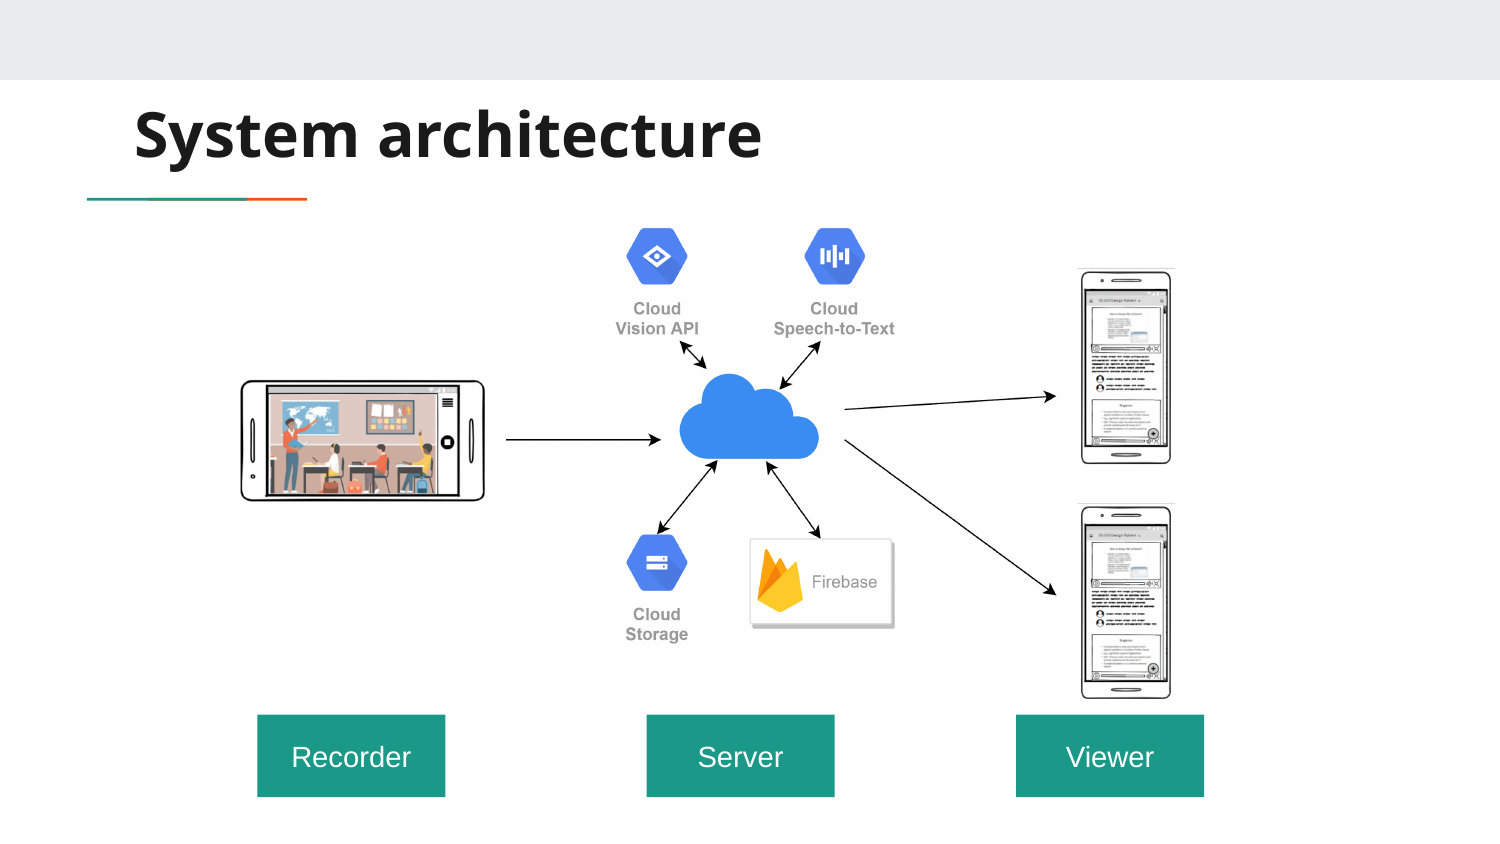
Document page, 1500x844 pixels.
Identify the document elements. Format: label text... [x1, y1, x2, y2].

picture [236, 214, 1178, 705]
text_box Server [646, 714, 835, 798]
text_box Viewer [1016, 714, 1205, 798]
text_box Recorder [257, 714, 446, 798]
title System architecture [119, 80, 1381, 169]
